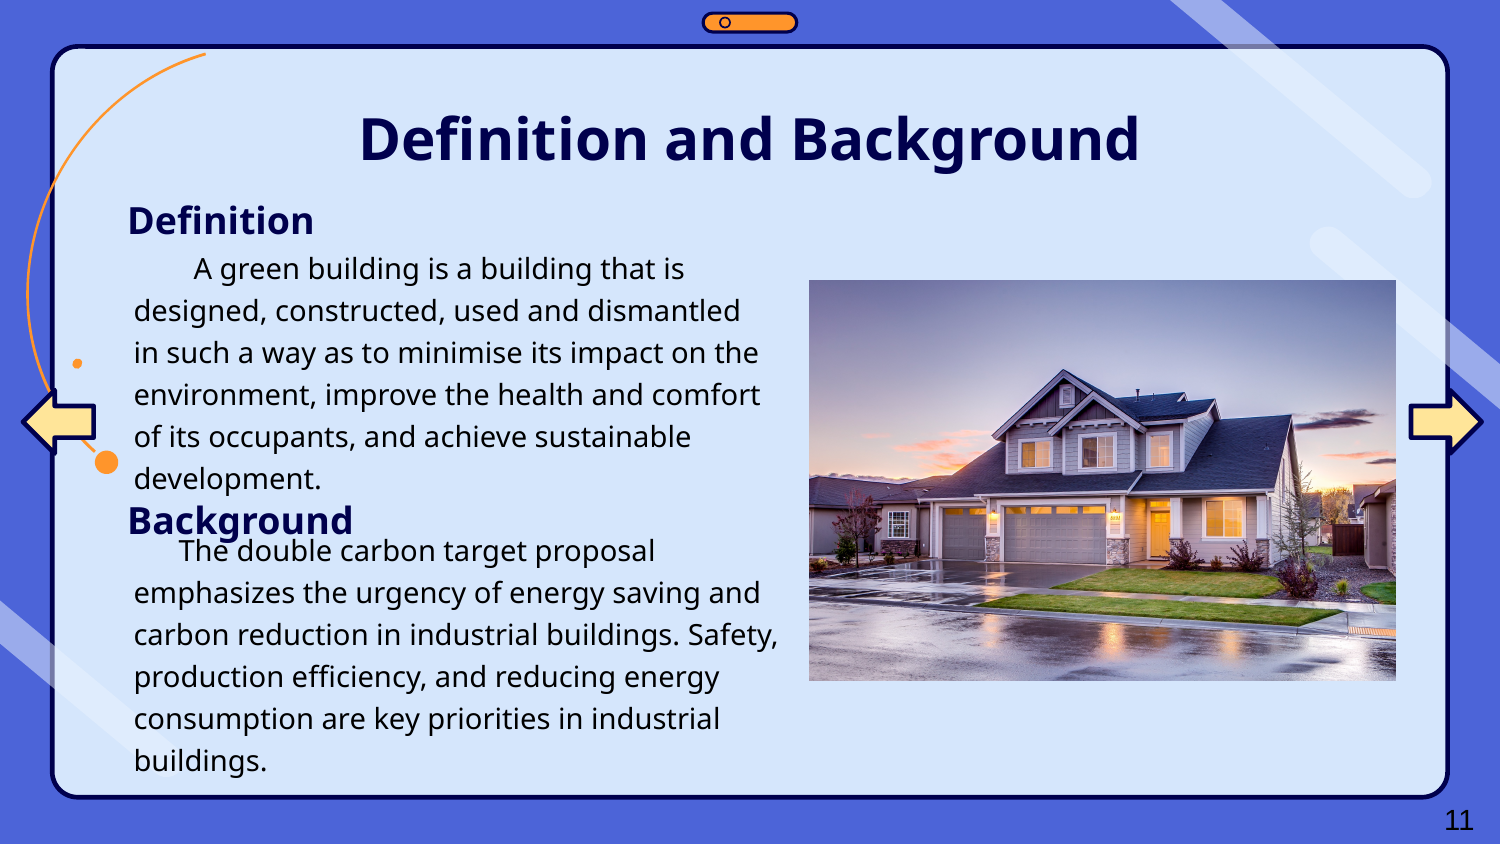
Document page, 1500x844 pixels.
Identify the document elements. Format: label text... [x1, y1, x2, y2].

text_box Background [112, 480, 536, 559]
text_box A green building is a building that is designed, constructed, used and dismantled in such a way as to minimise its impact on the environment, improve the health and comfort of its occupants, and achieve sustainable development. [118, 262, 779, 477]
text_box [22, 390, 94, 454]
text_box Definition [112, 181, 536, 259]
picture [808, 280, 1396, 681]
text_box The double carbon target proposal emphasizes the urgency of energy saving and carbon reduction in industrial buildings. Safety, production efficiency, and reducing energy consumption are key priorities in industrial buildings. [118, 538, 803, 729]
text_box 11 [1429, 793, 1500, 843]
text_box [1410, 390, 1482, 454]
title Definition and Background [118, 87, 1382, 181]
